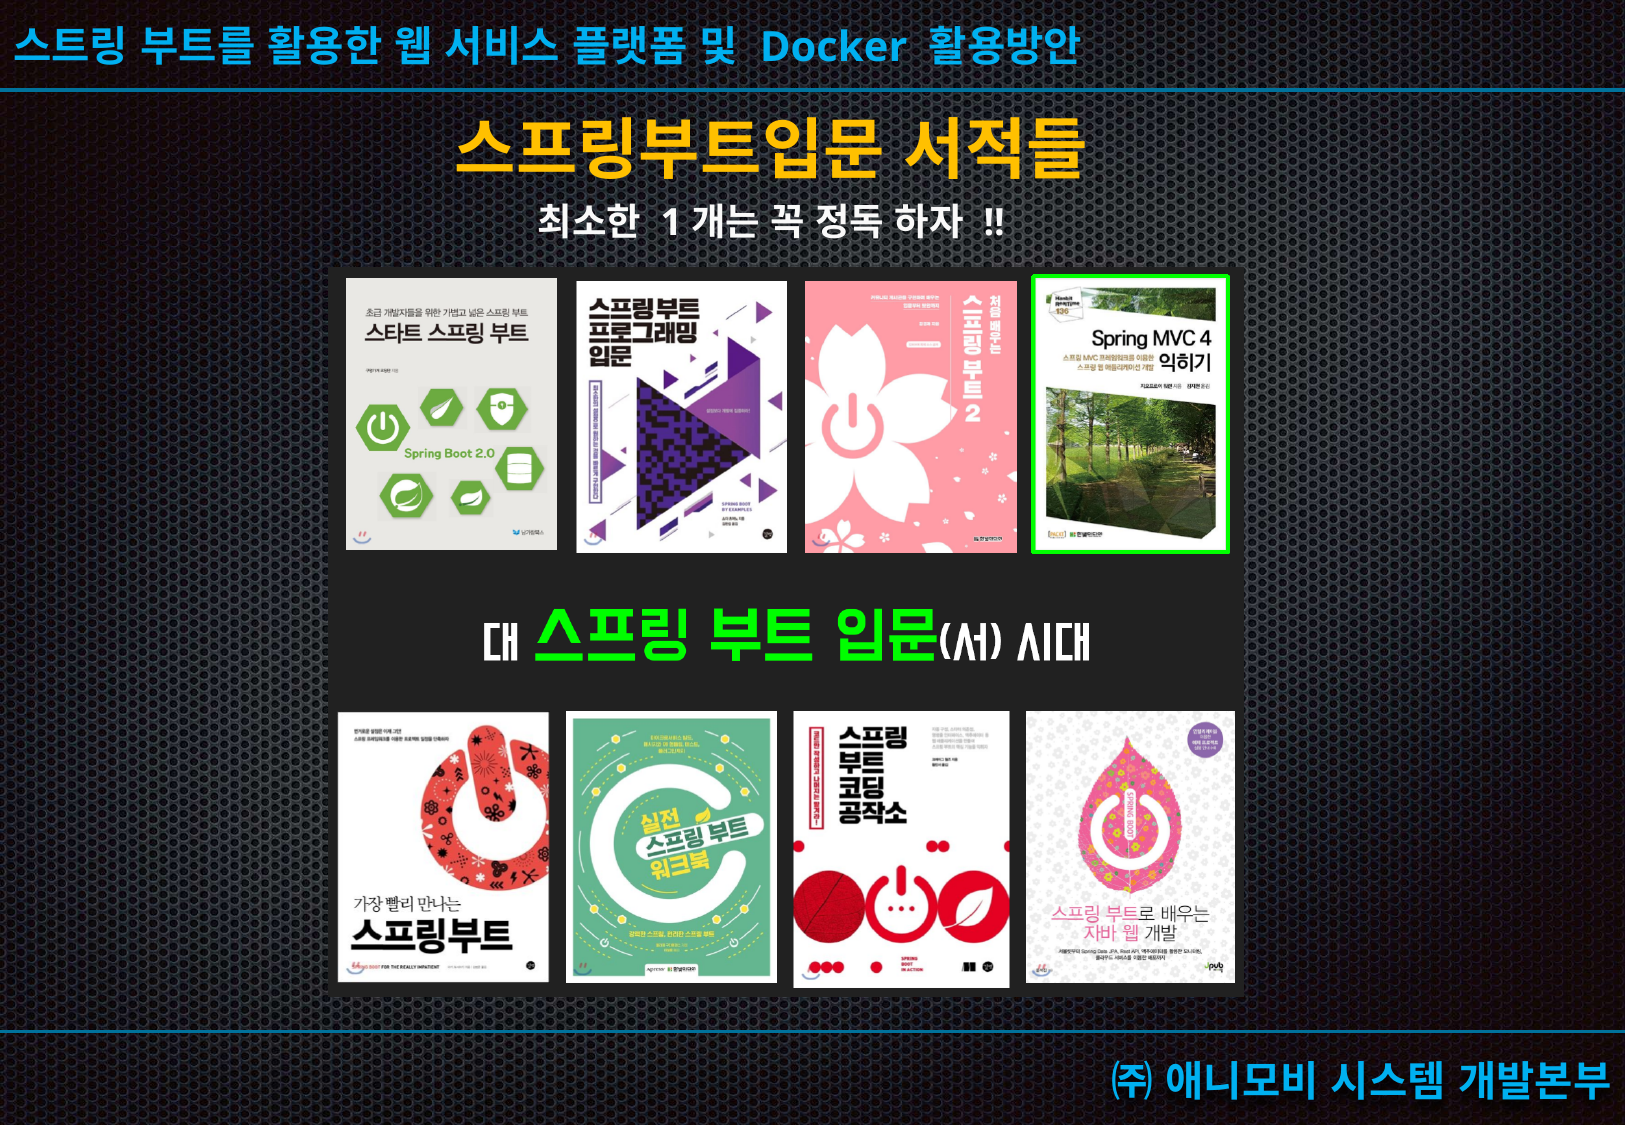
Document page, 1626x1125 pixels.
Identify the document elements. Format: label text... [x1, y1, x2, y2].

picture [0, 1034, 1625, 1125]
picture [0, 93, 1625, 1029]
picture [0, 0, 1625, 87]
text_box 스프링부트입문 서적들 최소한 1개는 꼭 정독 하자 !! [410, 113, 1328, 244]
